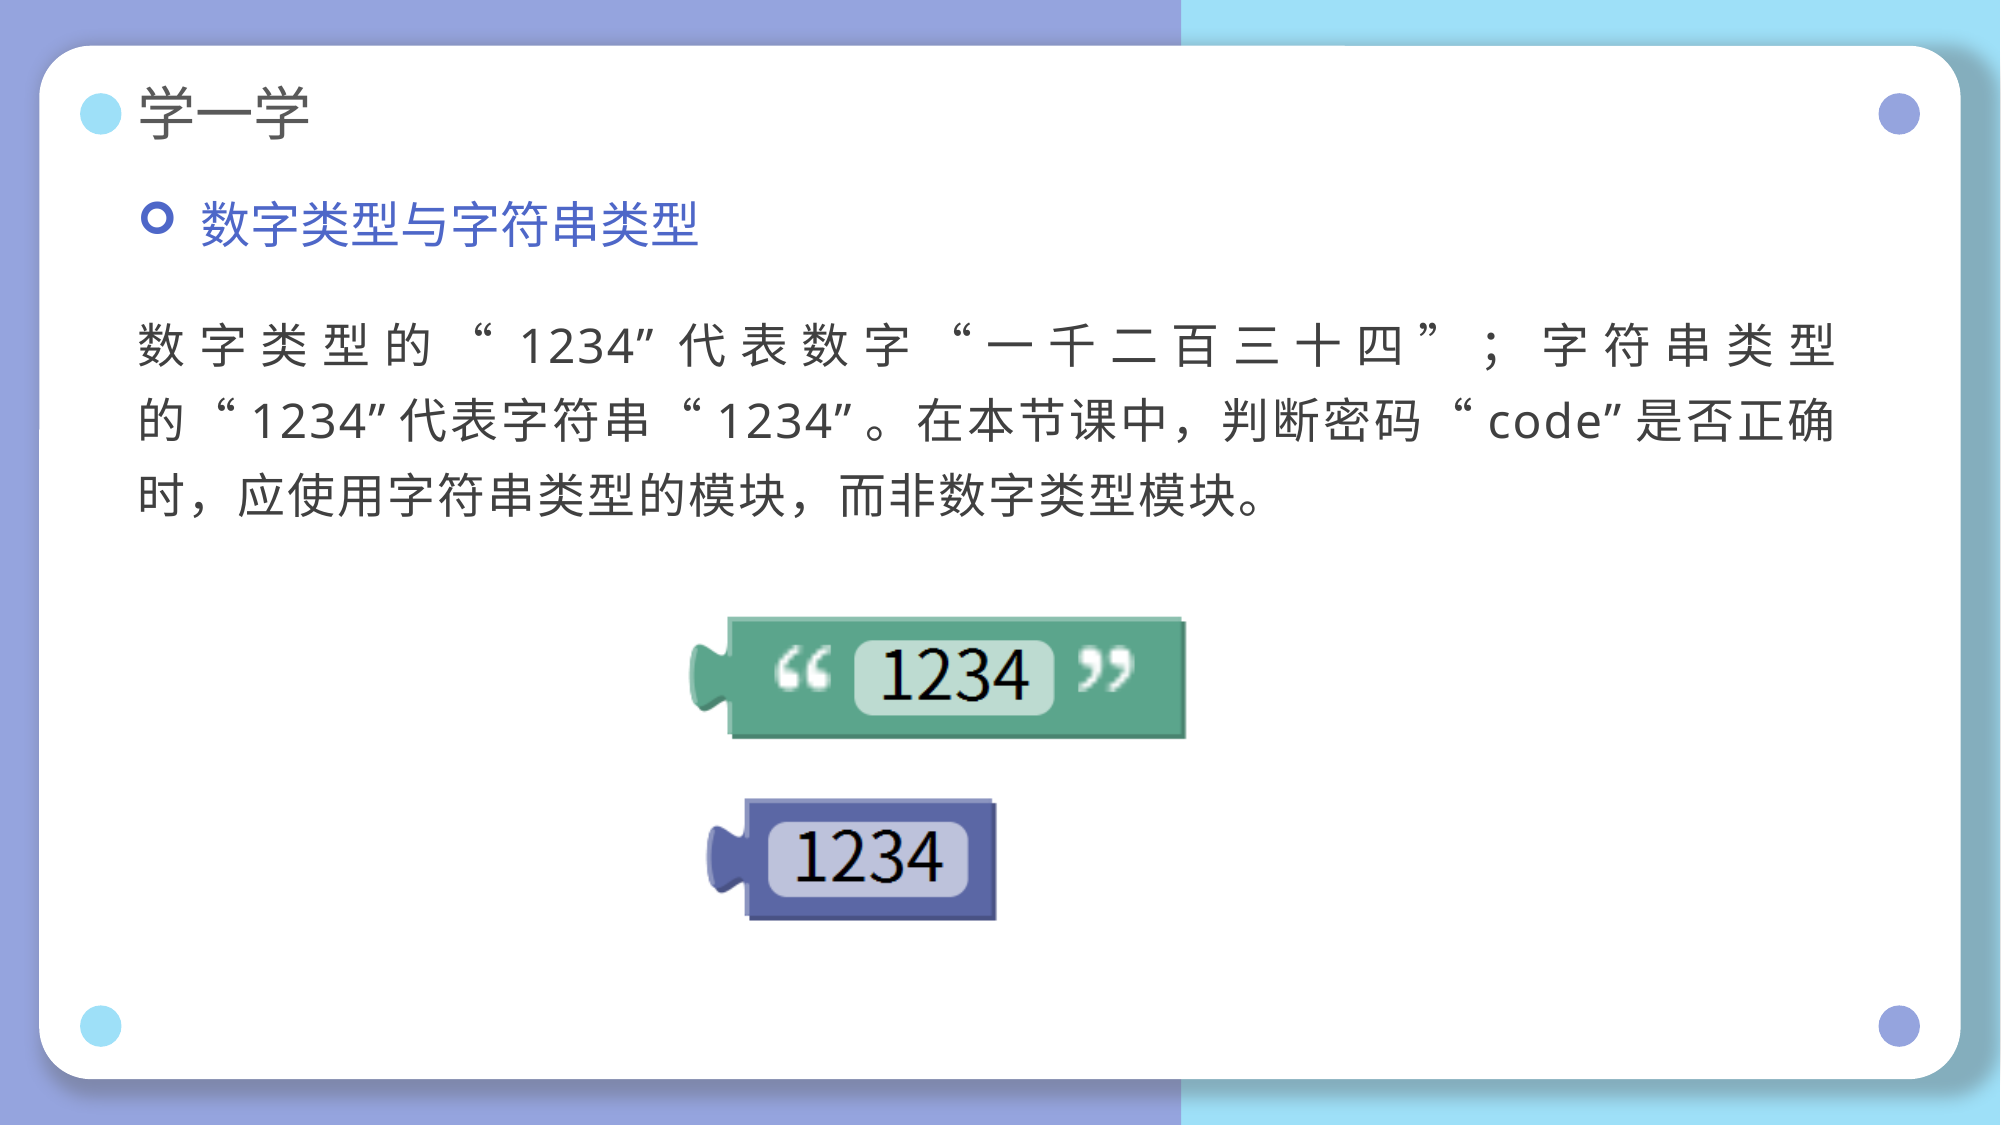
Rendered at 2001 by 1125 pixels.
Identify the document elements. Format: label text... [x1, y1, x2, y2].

picture [662, 592, 1221, 949]
title 学一学 [137, 77, 976, 157]
list 数字类型与字符串类型 [137, 185, 1064, 262]
list 数字类型的“1234”代表数字“一千二百三十四”；字符串类型的“1234”代表字符串“1234”。在本节课中，判断密码“code”是否正确时，应使用字符串类型的模块，而非数字类型模块。 [137, 291, 1839, 533]
